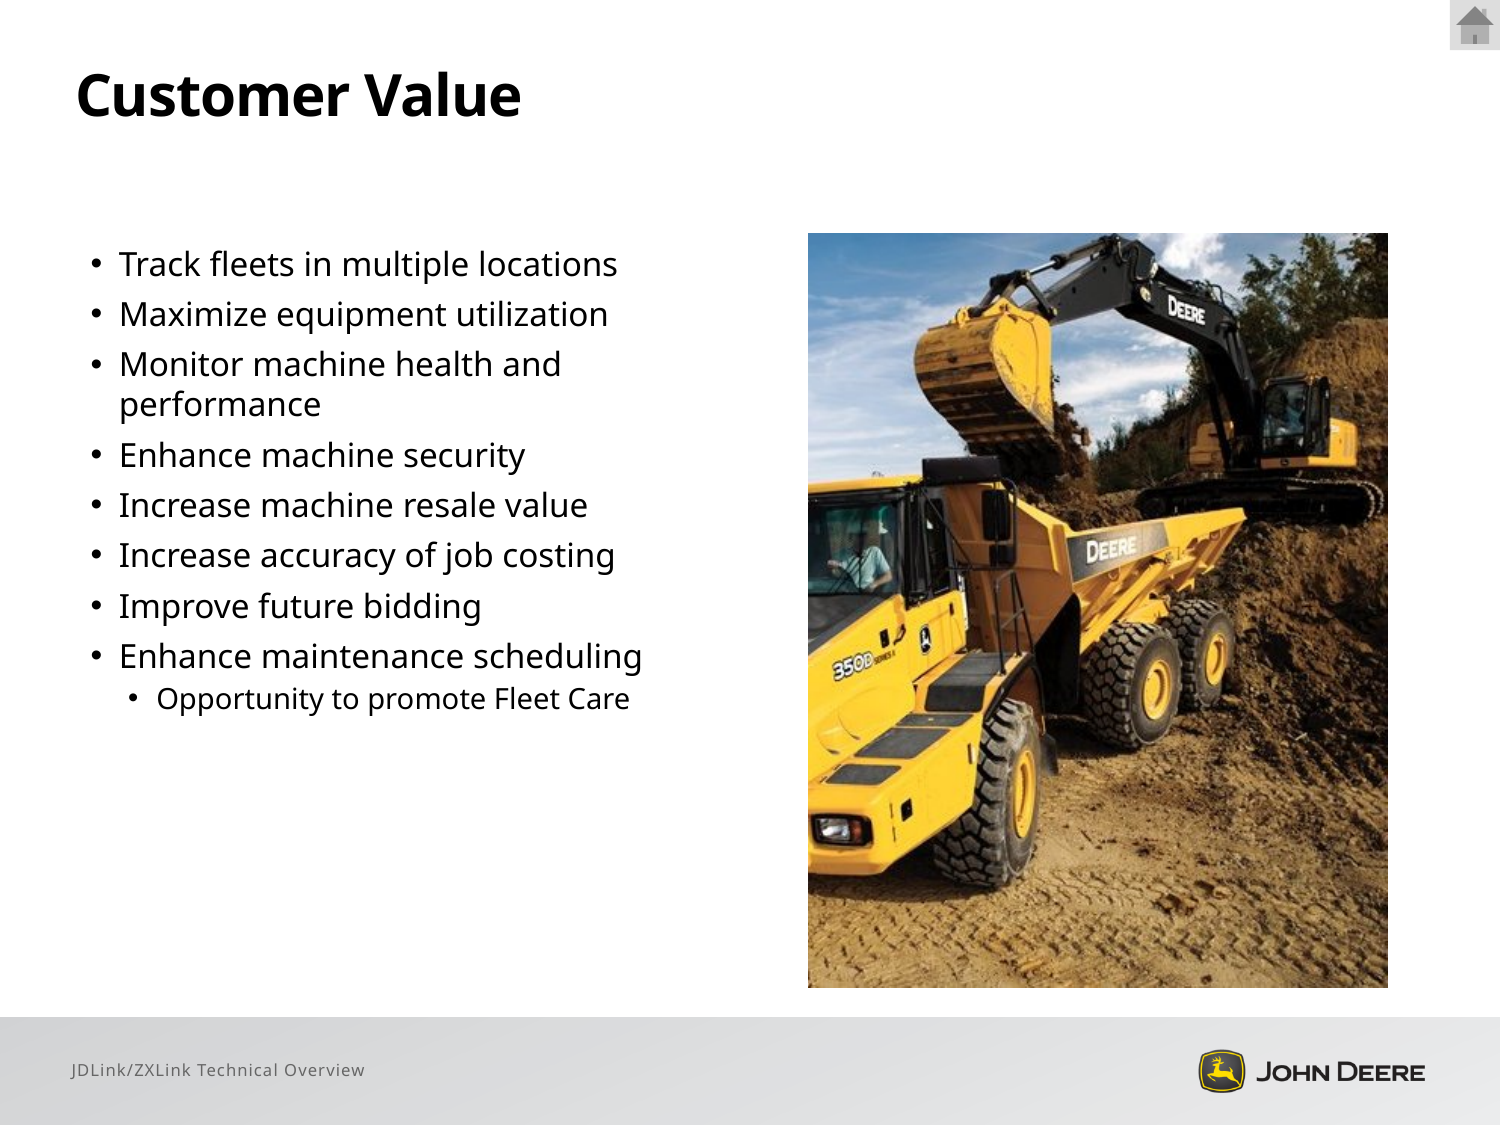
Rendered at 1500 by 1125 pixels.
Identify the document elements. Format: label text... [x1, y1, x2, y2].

picture [0, 1017, 1500, 1125]
picture [808, 233, 1388, 988]
list Track fleets in multiple locations Maximize equipment utilization Monitor machine health and performance Enhance machine security Increase machine resale value Increase accuracy of job costing Improve future bidding Enhance maintenance scheduling Opportunity to promote Fleet Care [75, 243, 730, 985]
title Customer Value [75, 48, 1425, 155]
